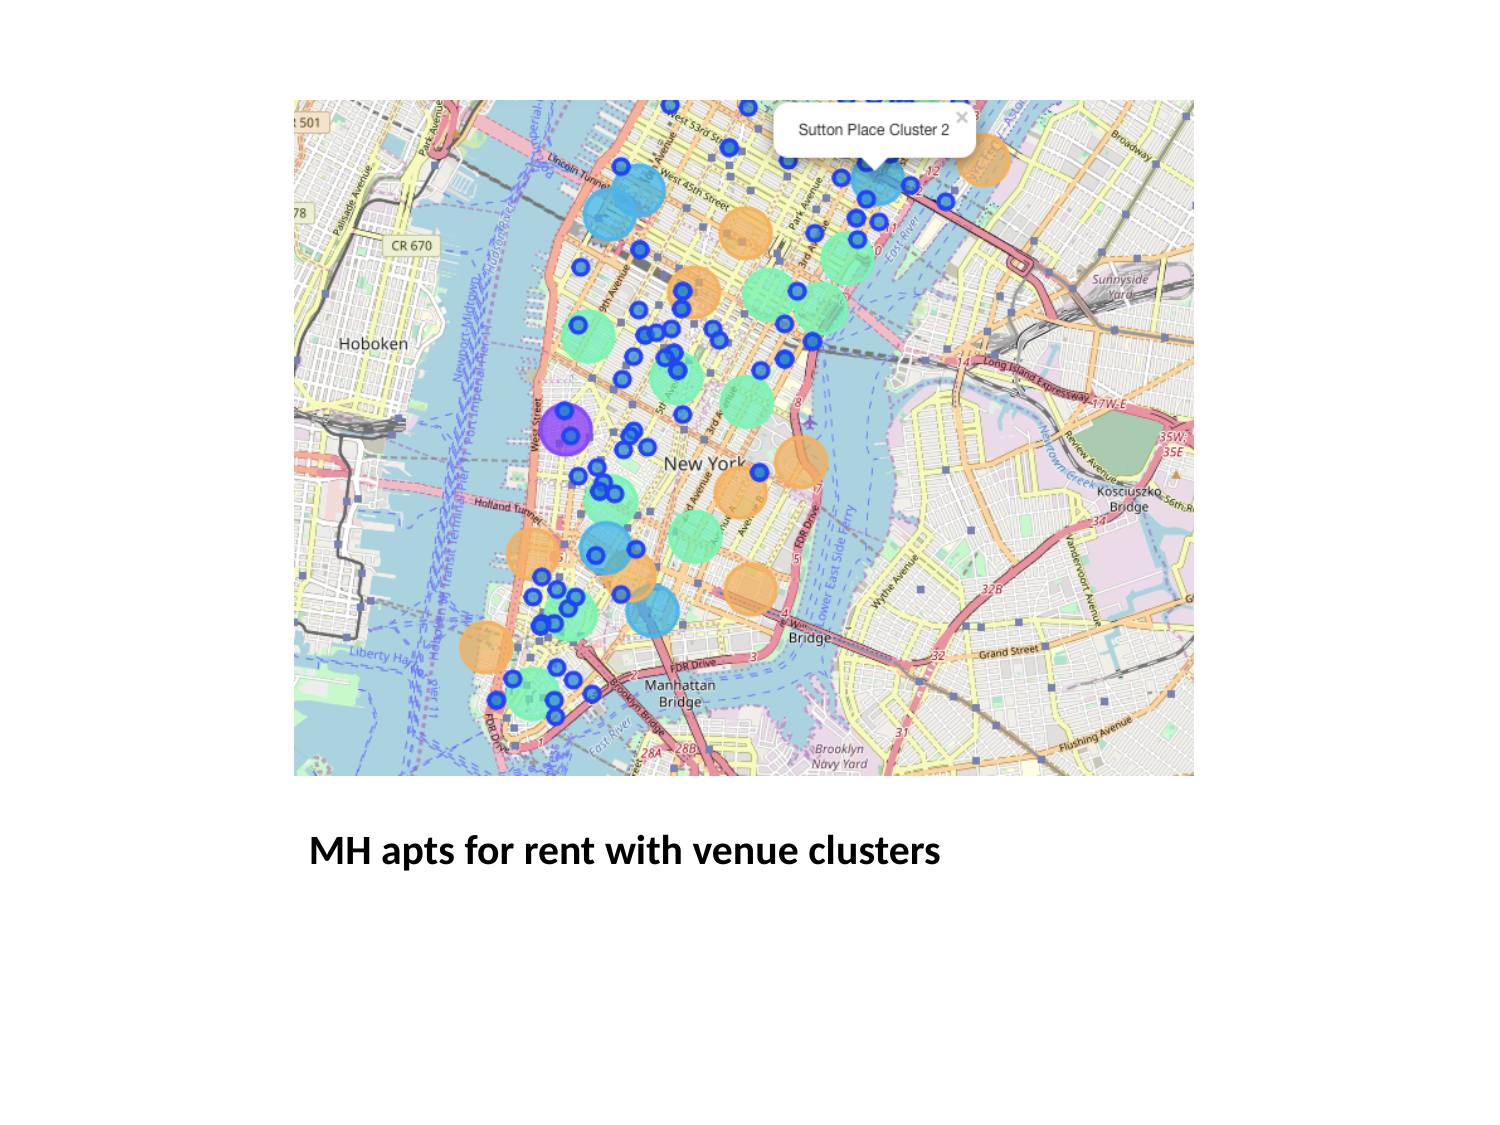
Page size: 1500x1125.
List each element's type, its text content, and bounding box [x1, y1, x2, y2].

title MH apts for rent with venue clusters [294, 787, 1194, 881]
picture [293, 100, 1195, 776]
